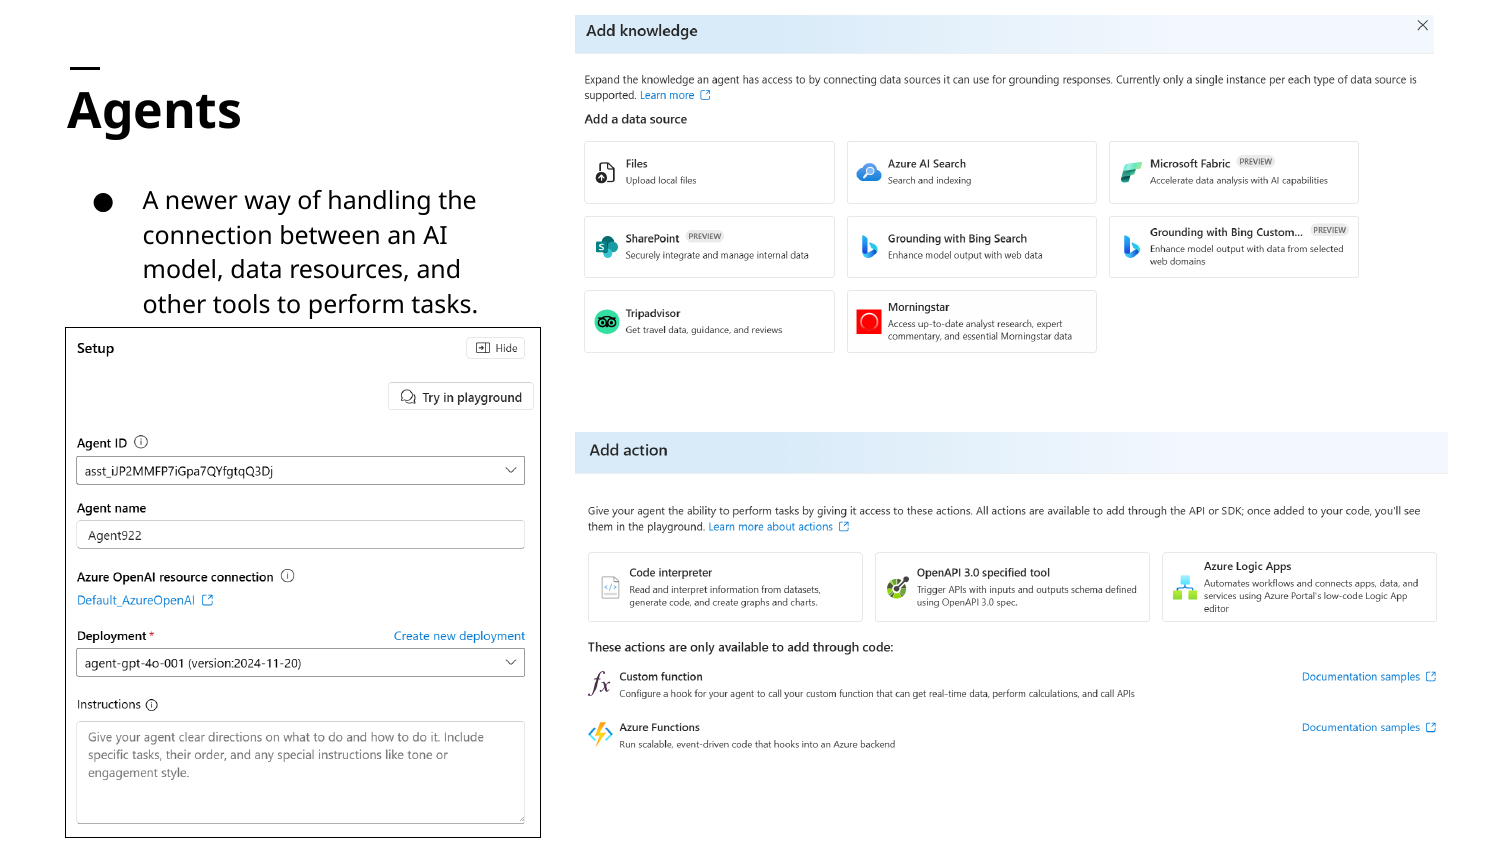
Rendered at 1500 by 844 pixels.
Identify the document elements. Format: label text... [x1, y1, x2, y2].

picture [575, 432, 1448, 750]
list A newer way of handling the connection between an AI model, data resources, and other tools to perform tasks. [52, 165, 514, 764]
picture [575, 14, 1434, 363]
title Agents [52, 29, 514, 154]
picture [64, 326, 541, 838]
